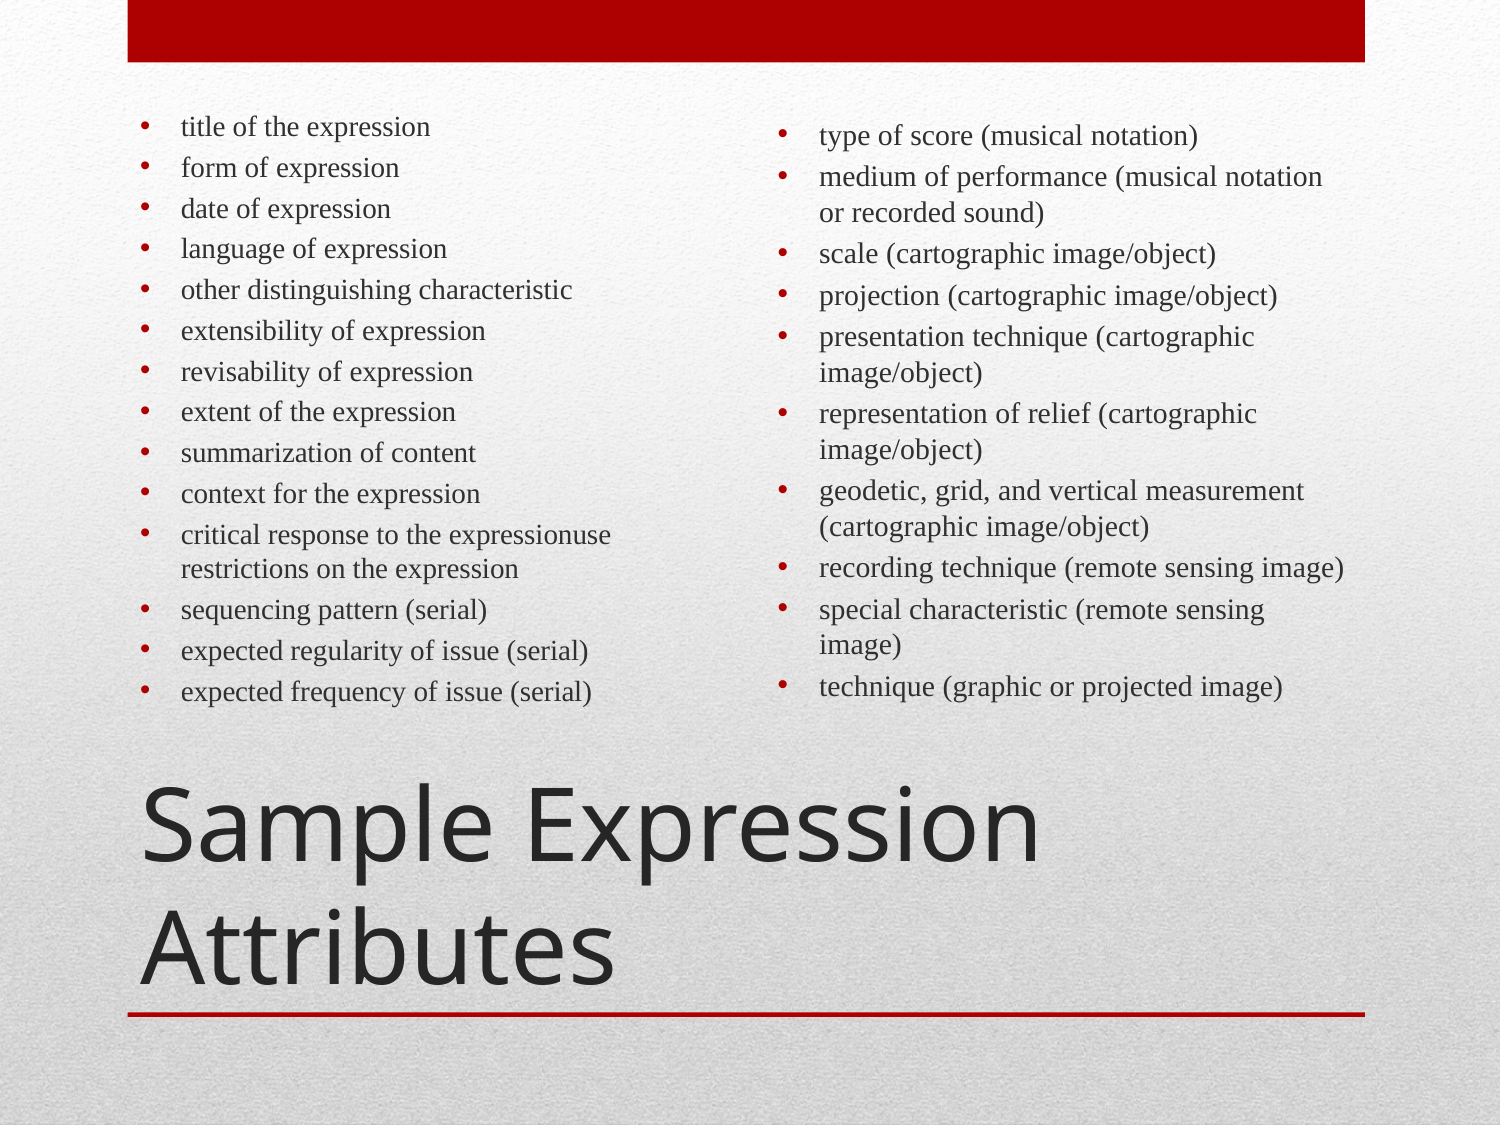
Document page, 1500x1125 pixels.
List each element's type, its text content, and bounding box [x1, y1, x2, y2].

title Sample Expression Attributes [125, 750, 1238, 1013]
list title of the expression form of expression date of expression language of expression other distinguishing characteristic extensibility of expression revisability of expression extent of the expression summarization of content context for the expression critical response to the expressionuse restrictions on the expression sequencing pattern (serial) expected regularity of issue (serial) expected frequency of issue (serial) [125, 99, 725, 718]
list type of score (musical notation) medium of performance (musical notation or recorded sound) scale (cartographic image/object) projection (cartographic image/object) presentation technique (cartographic image/object) representation of relief (cartographic image/object) geodetic, grid, and vertical measurement (cartographic image/object) recording technique (remote sensing image) special characteristic (remote sensing image) technique (graphic or projected image) [762, 99, 1363, 718]
